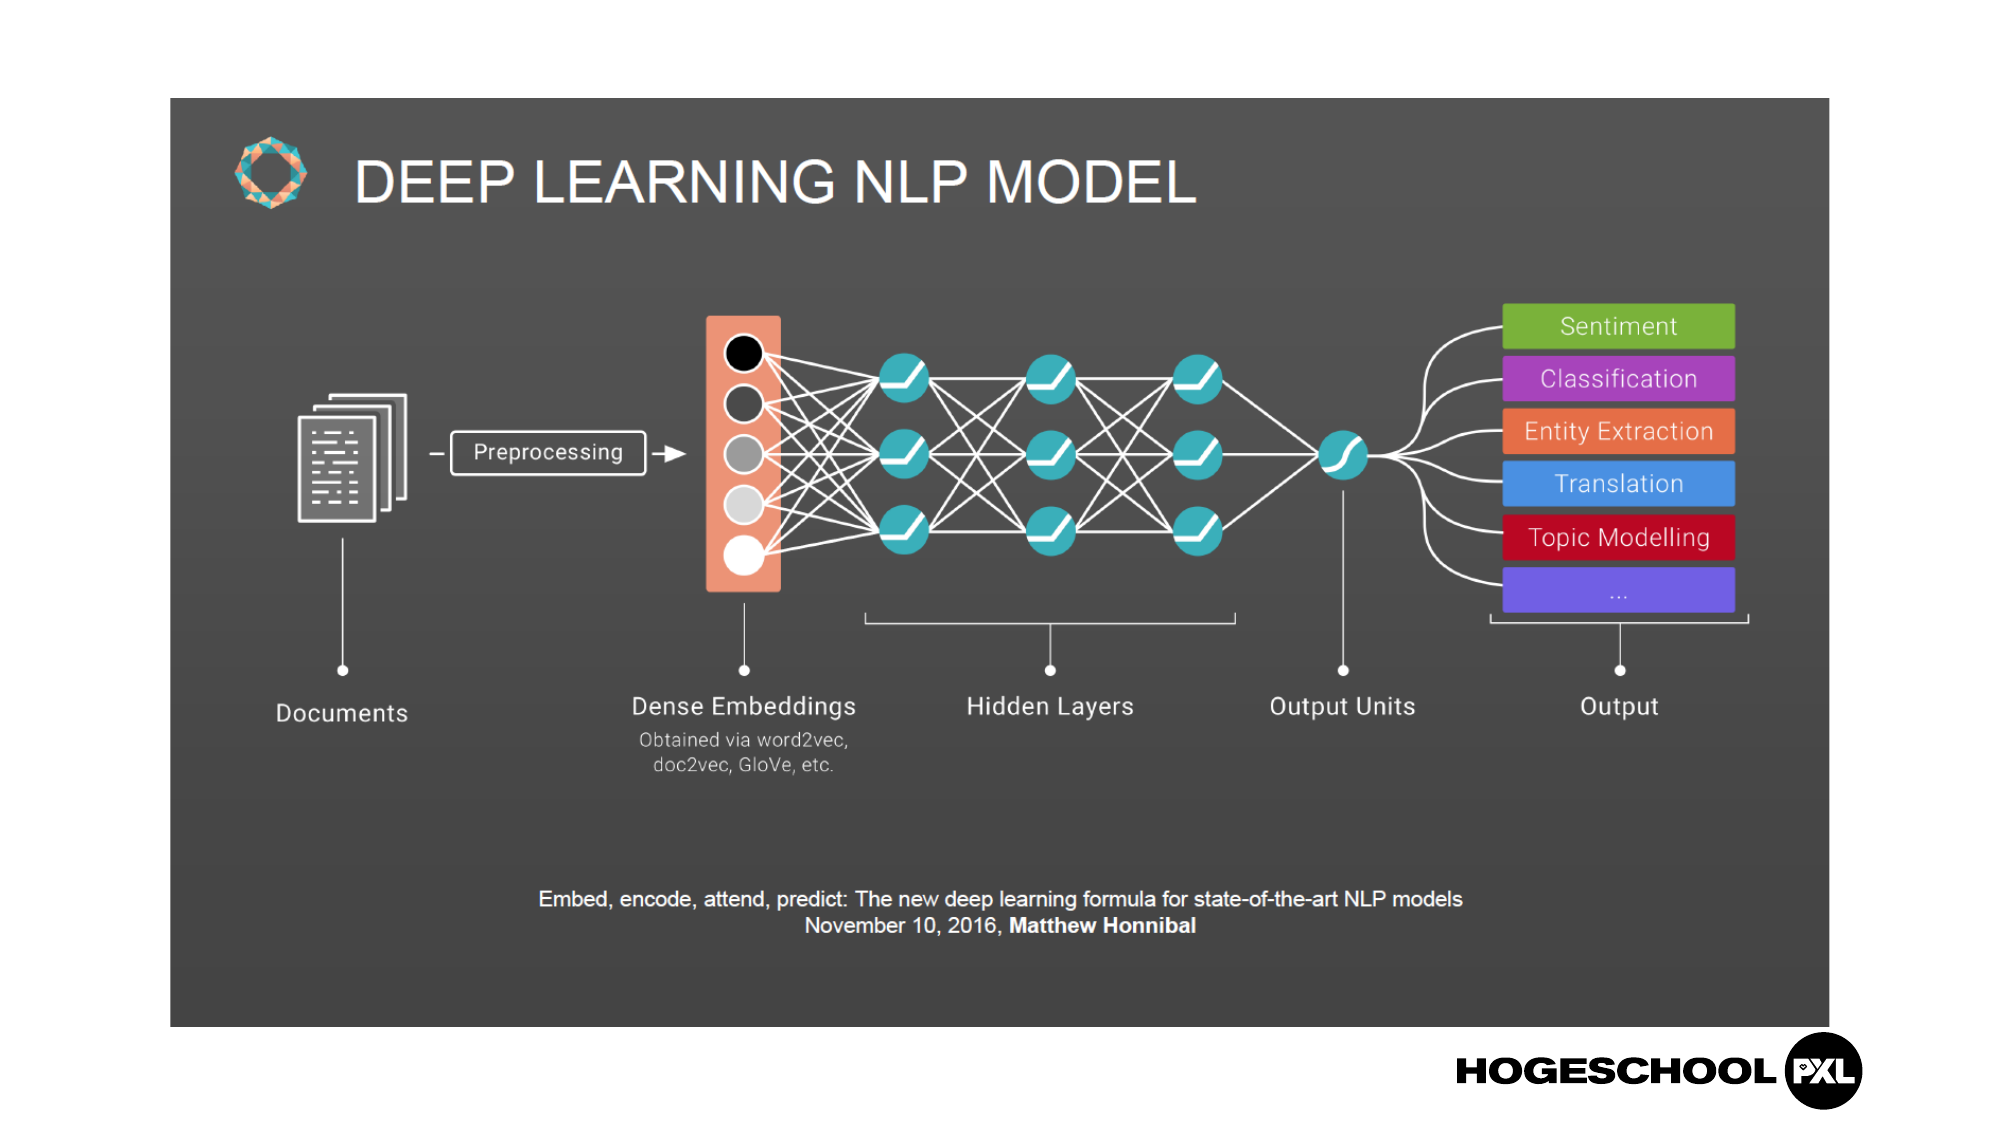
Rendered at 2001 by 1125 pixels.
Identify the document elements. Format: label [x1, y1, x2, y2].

picture [170, 98, 1830, 1027]
